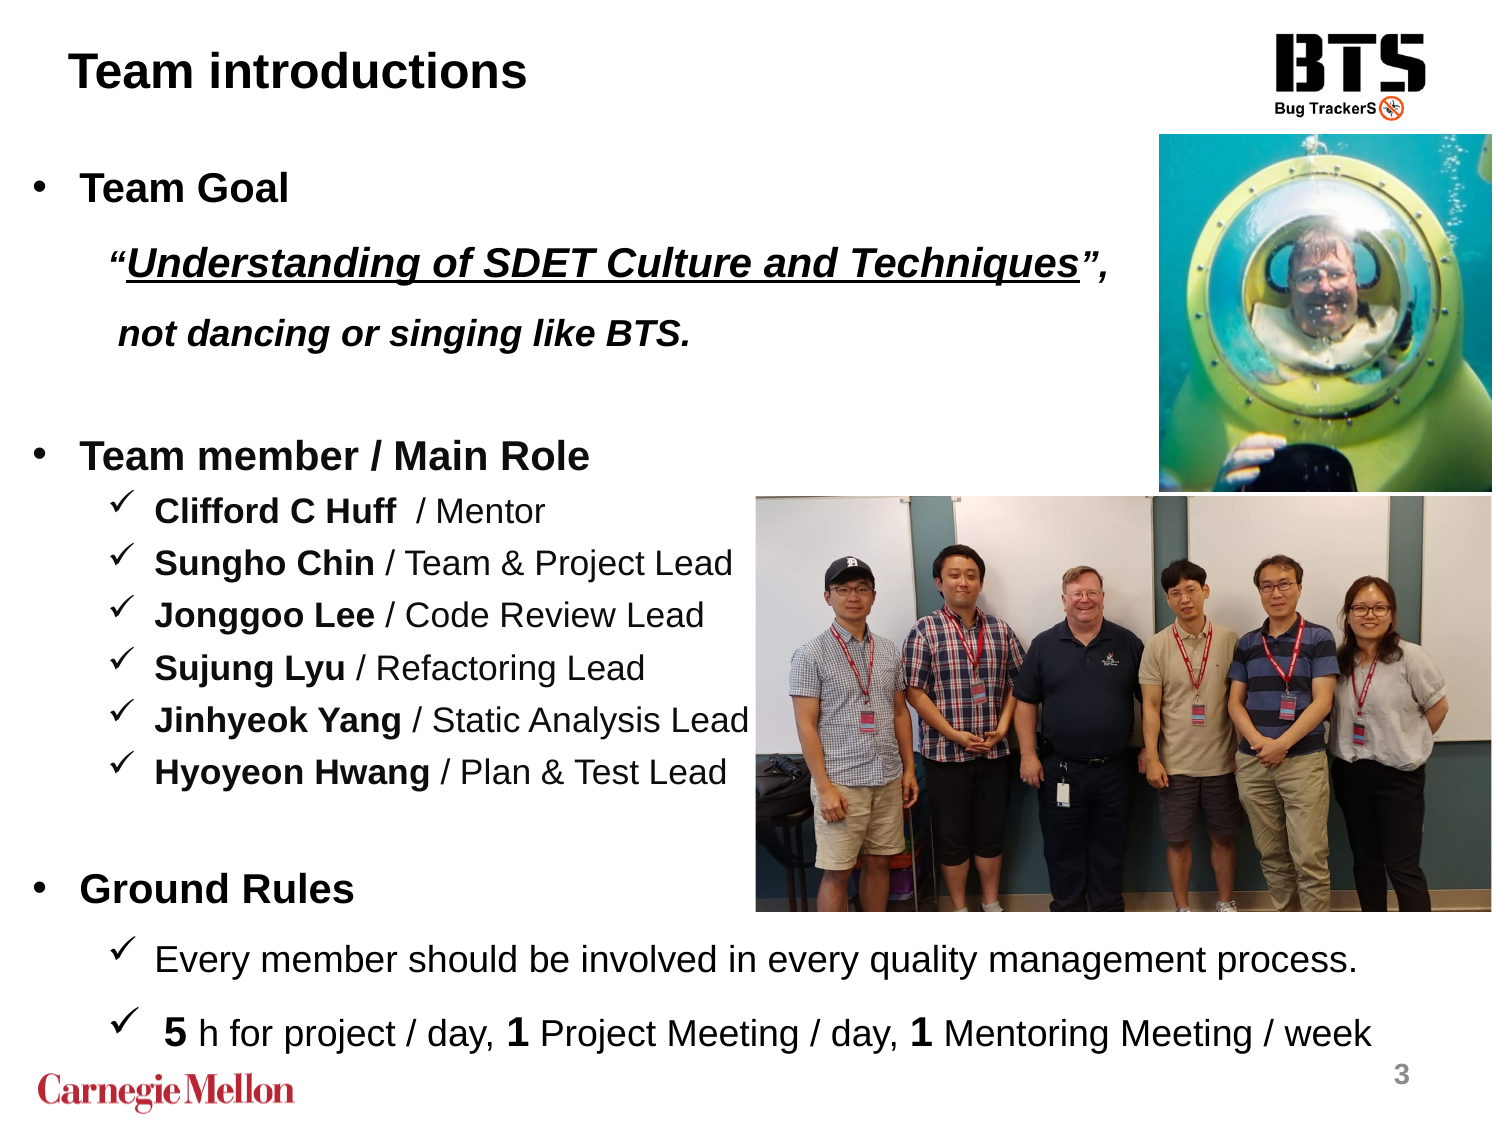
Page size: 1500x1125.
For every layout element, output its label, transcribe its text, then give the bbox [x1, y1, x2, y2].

text_box Team introductions [53, 30, 609, 106]
text_box Team Goal “Understanding of SDET Culture and Techniques”, not dancing or singing like BTS. Team member / Main Role Clifford C Huff / Mentor Sungho Chin / Team & Project Lead Jonggoo Lee / Code Review Lead Sujung Lyu / Refactoring Lead Jinhyeok Yang / Static Analysis Lead Hyoyeon Hwang / Plan & Test Lead Ground Rules Every member should be involved in every quality management process. 5 h for project / day, 1 Project Meeting / day, 1 Mentoring Meeting / week [17, 128, 1467, 1062]
picture [1263, 30, 1437, 127]
picture [755, 496, 1492, 912]
slide_number 3 [1074, 1042, 1425, 1103]
picture [1159, 133, 1492, 493]
picture [35, 1068, 296, 1116]
